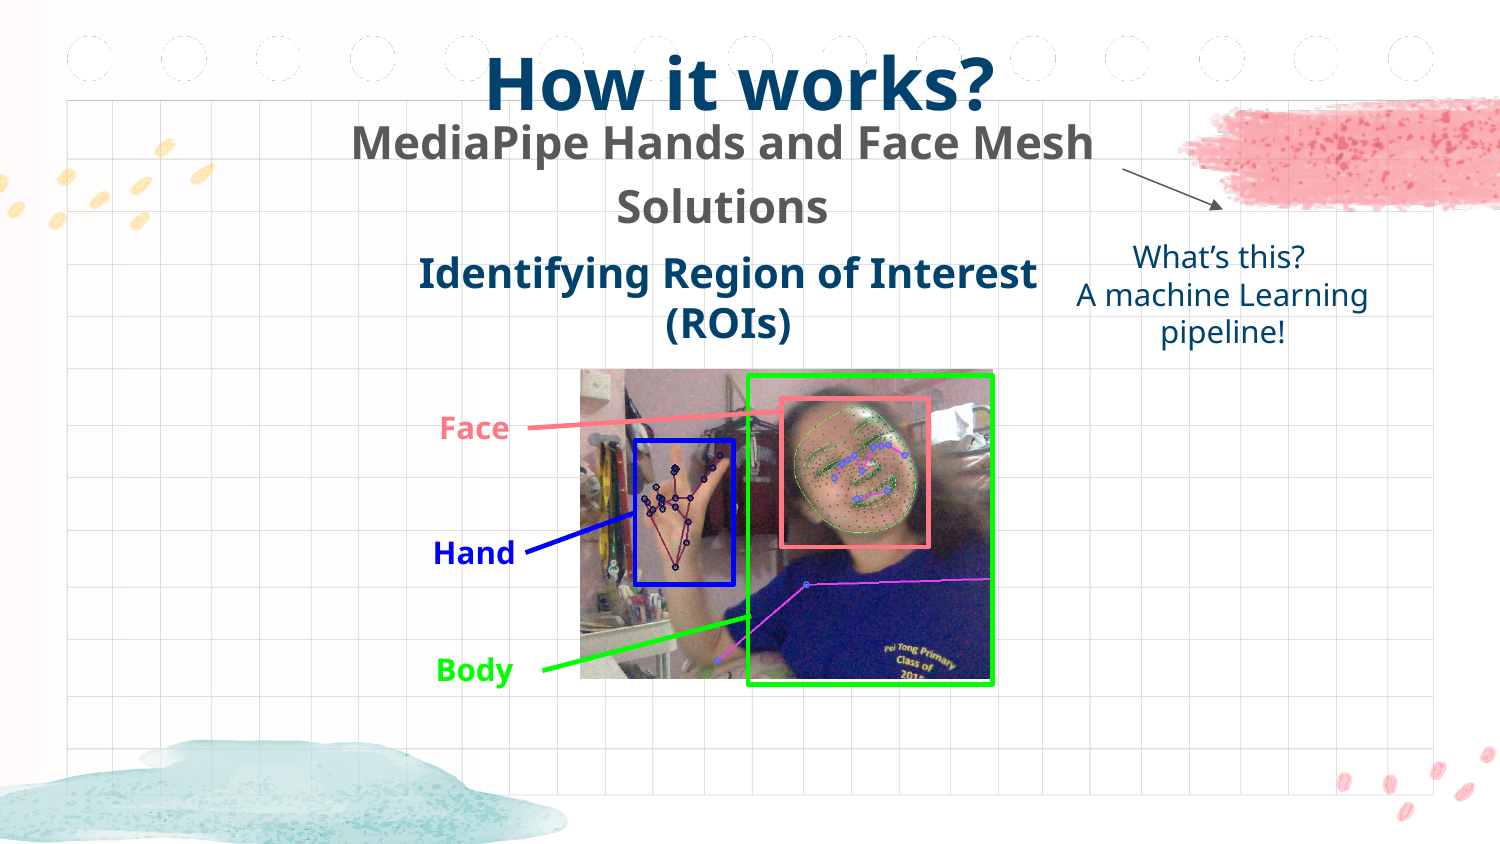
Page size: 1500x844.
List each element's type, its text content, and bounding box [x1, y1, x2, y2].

picture [0, 0, 1500, 844]
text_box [525, 512, 636, 553]
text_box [527, 410, 782, 429]
subtitle Face [342, 342, 607, 512]
title How it works? [107, 34, 1372, 129]
subtitle Body [342, 584, 607, 754]
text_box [542, 615, 752, 671]
subtitle MediaPipe Hands and Face Mesh Solutions [322, 139, 1123, 199]
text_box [1122, 168, 1224, 210]
subtitle What’s this? A machine Learning pipeline! [1014, 209, 1432, 379]
subtitle Identifying Region of Interest (ROIs) [338, 237, 1119, 407]
subtitle Hand [341, 467, 575, 637]
